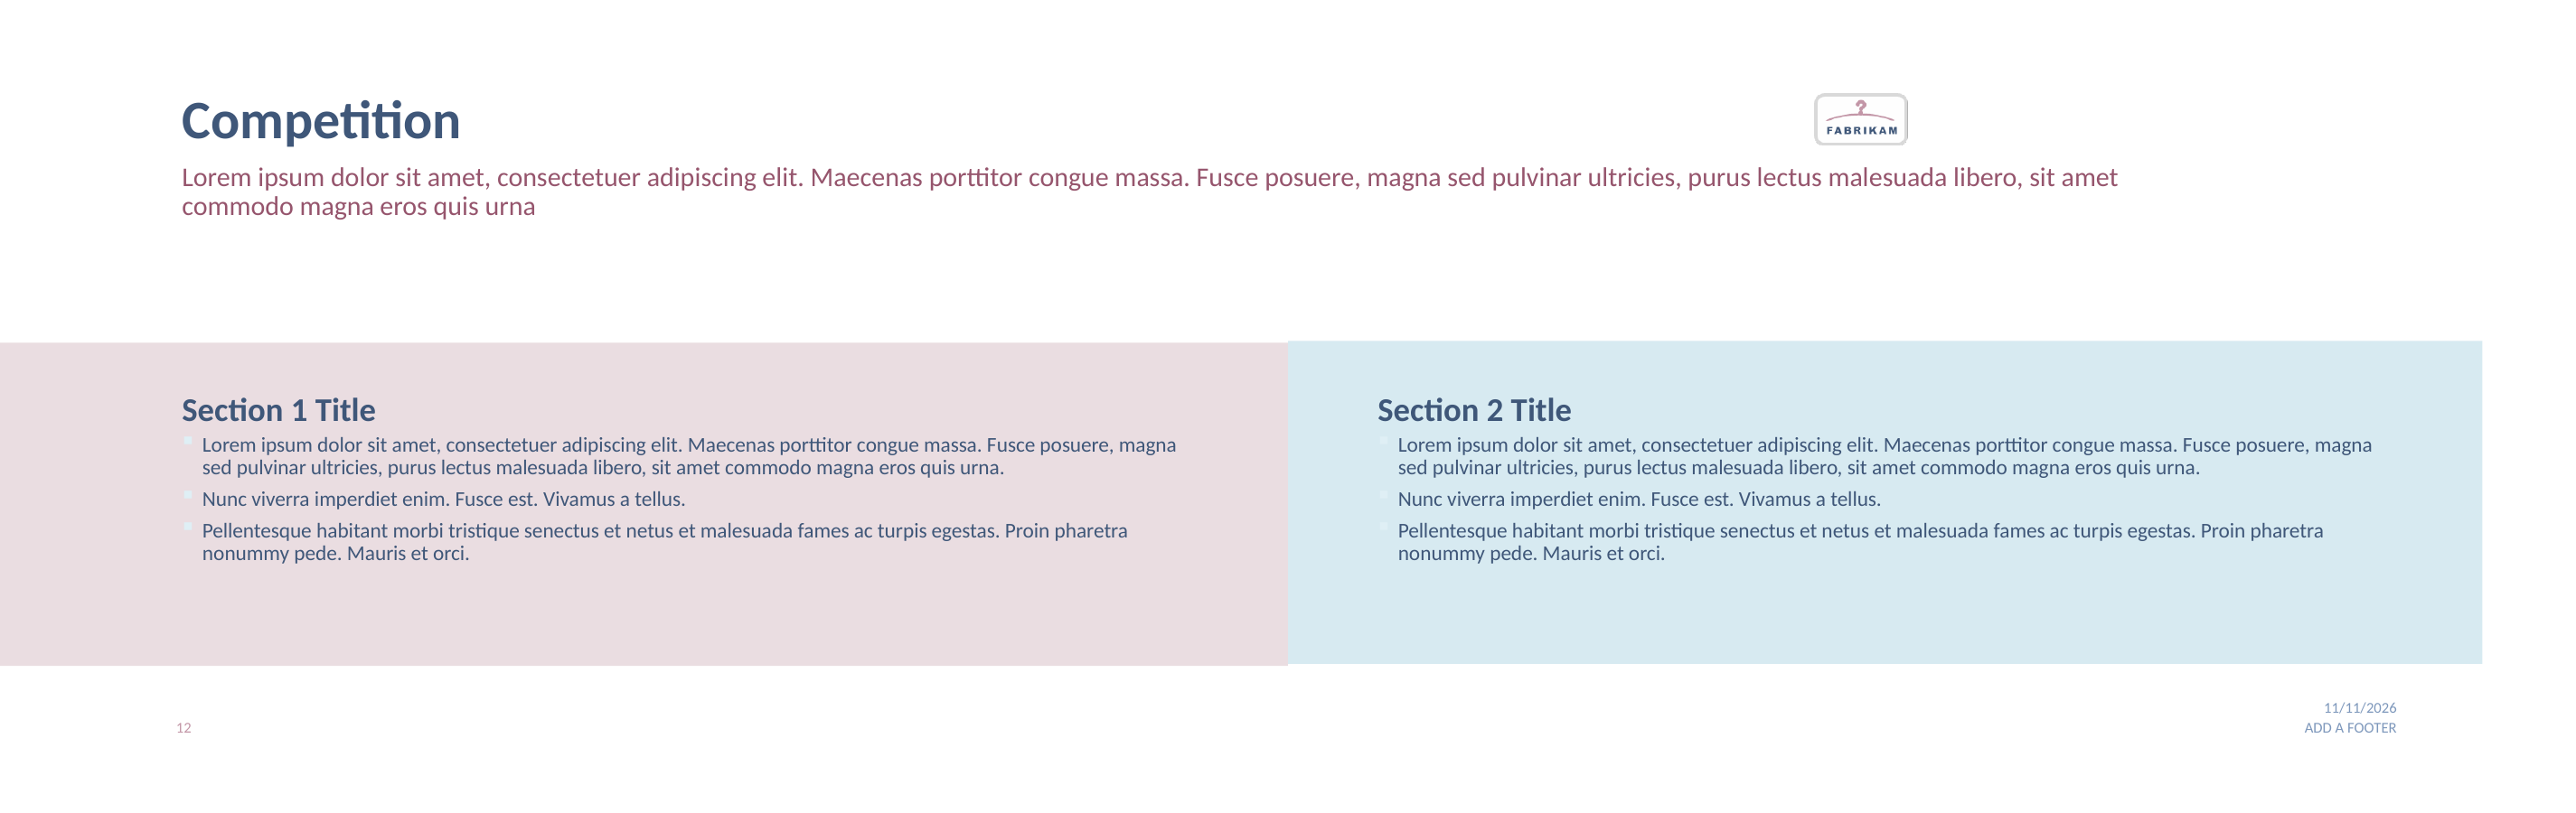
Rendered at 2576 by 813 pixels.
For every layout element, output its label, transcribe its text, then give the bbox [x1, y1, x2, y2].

picture [1814, 93, 1908, 145]
slide_number 12 [135, 718, 220, 746]
list Lorem ipsum dolor sit amet, consectetuer adipiscing elit. Maecenas porttitor congue massa. Fusce posuere, magna sed pulvinar ultricies, purus lectus malesuada libero, sit amet commodo magna eros quis urna. Nunc viverra imperdiet enim. Fusce est. Vivamus a tellus. Pellentesque habitant morbi tristique senectus et netus et malesuada fames ac turpis egestas. Proin pharetra nonummy pede. Mauris et orci. [176, 434, 1196, 627]
list Section 2 Title [1372, 388, 2392, 429]
list Section 1 Title [176, 388, 1196, 429]
footer ADD A FOOTER [1528, 718, 2398, 746]
list Lorem ipsum dolor sit amet, consectetuer adipiscing elit. Maecenas porttitor congue massa. Fusce posuere, magna sed pulvinar ultricies, purus lectus malesuada libero, sit amet commodo magna eros quis urna. Nunc viverra imperdiet enim. Fusce est. Vivamus a tellus. Pellentesque habitant morbi tristique senectus et netus et malesuada fames ac turpis egestas. Proin pharetra nonummy pede. Mauris et orci. [1372, 434, 2392, 627]
title Competition [176, 88, 2192, 155]
list Lorem ipsum dolor sit amet, consectetuer adipiscing elit. Maecenas porttitor congue massa. Fusce posuere, magna sed pulvinar ultricies, purus lectus malesuada libero, sit amet commodo magna eros quis urna [176, 163, 2192, 272]
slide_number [2168, 688, 2398, 717]
